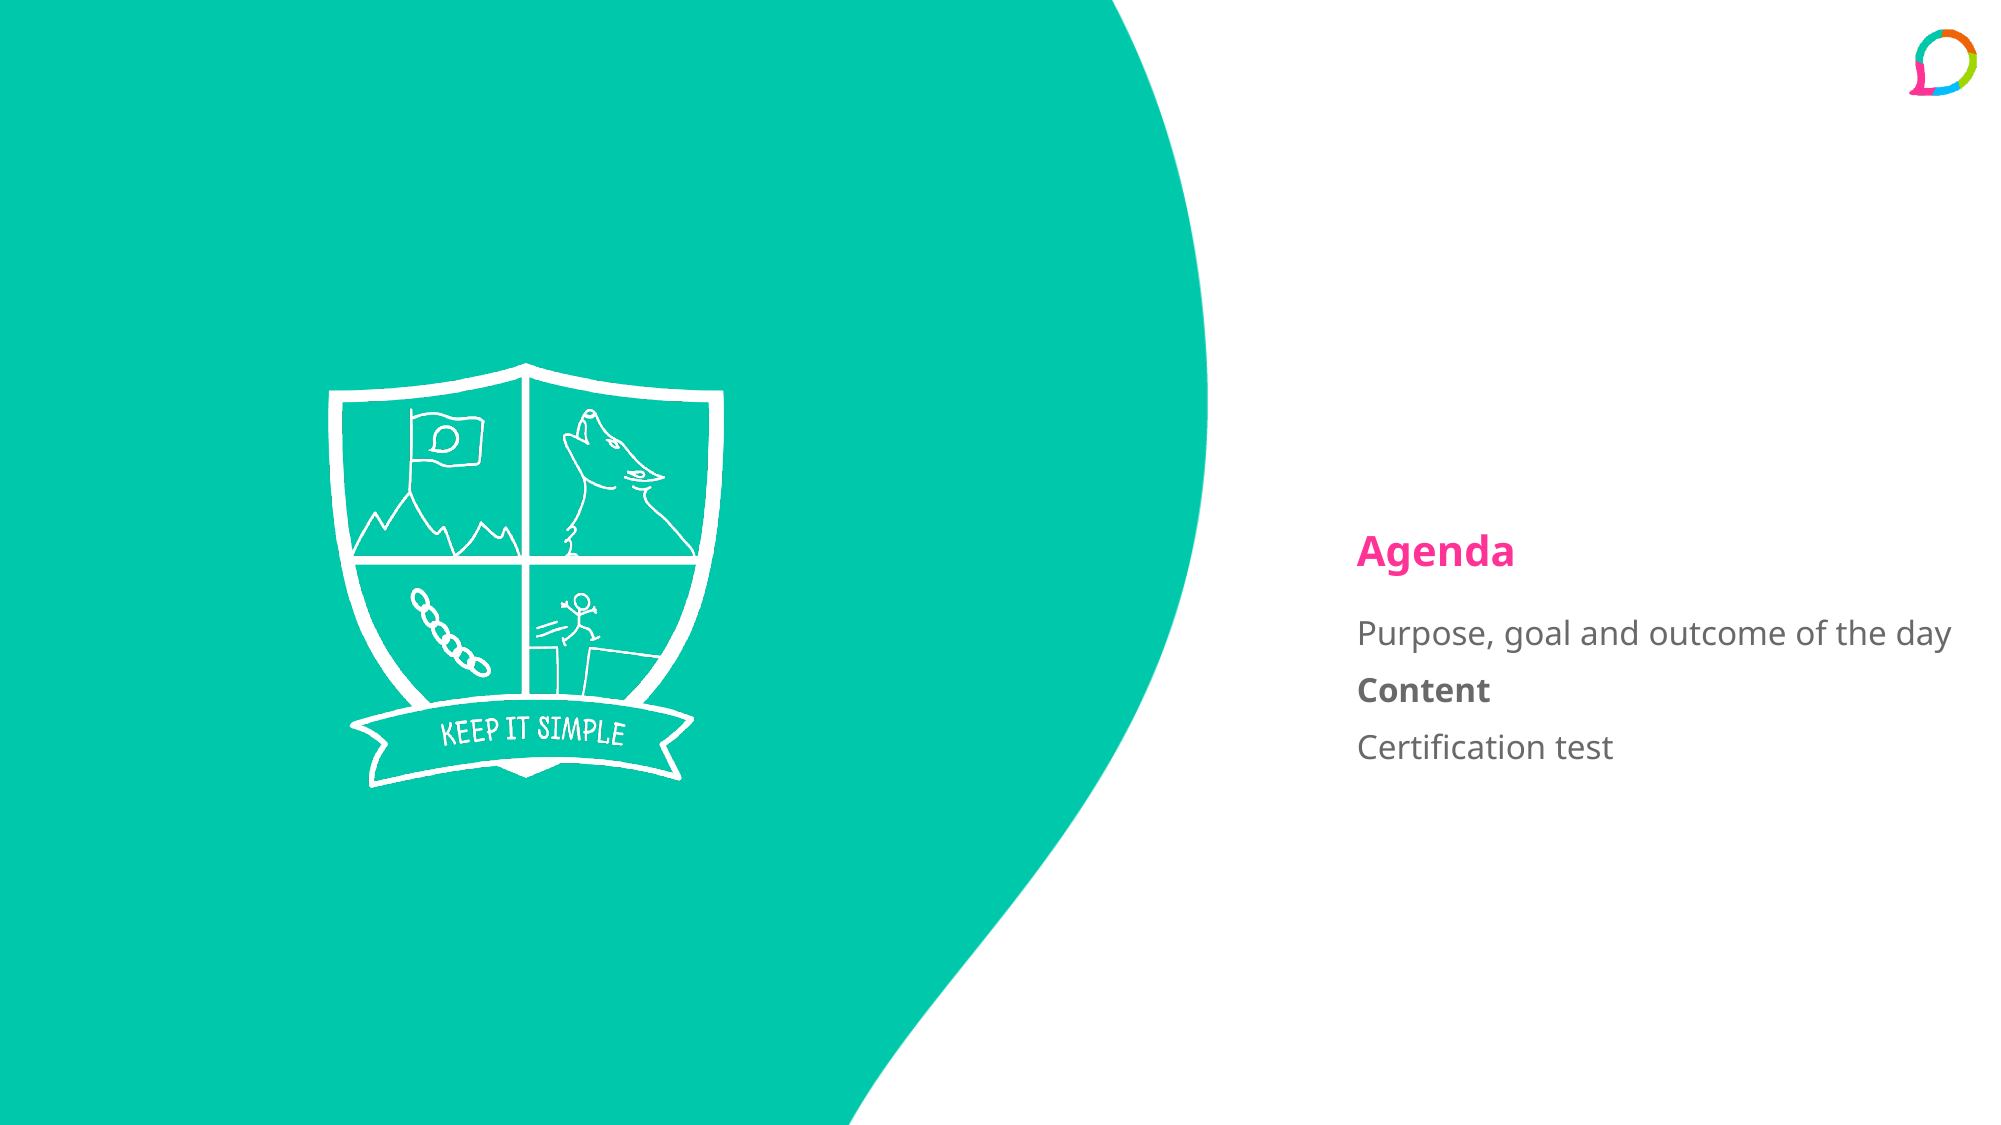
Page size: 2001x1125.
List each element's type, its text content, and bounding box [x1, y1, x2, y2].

list Purpose, goal and outcome of the day Content Certification test [1341, 609, 1987, 779]
title Agenda [1341, 407, 1987, 583]
picture [0, 0, 2001, 1125]
